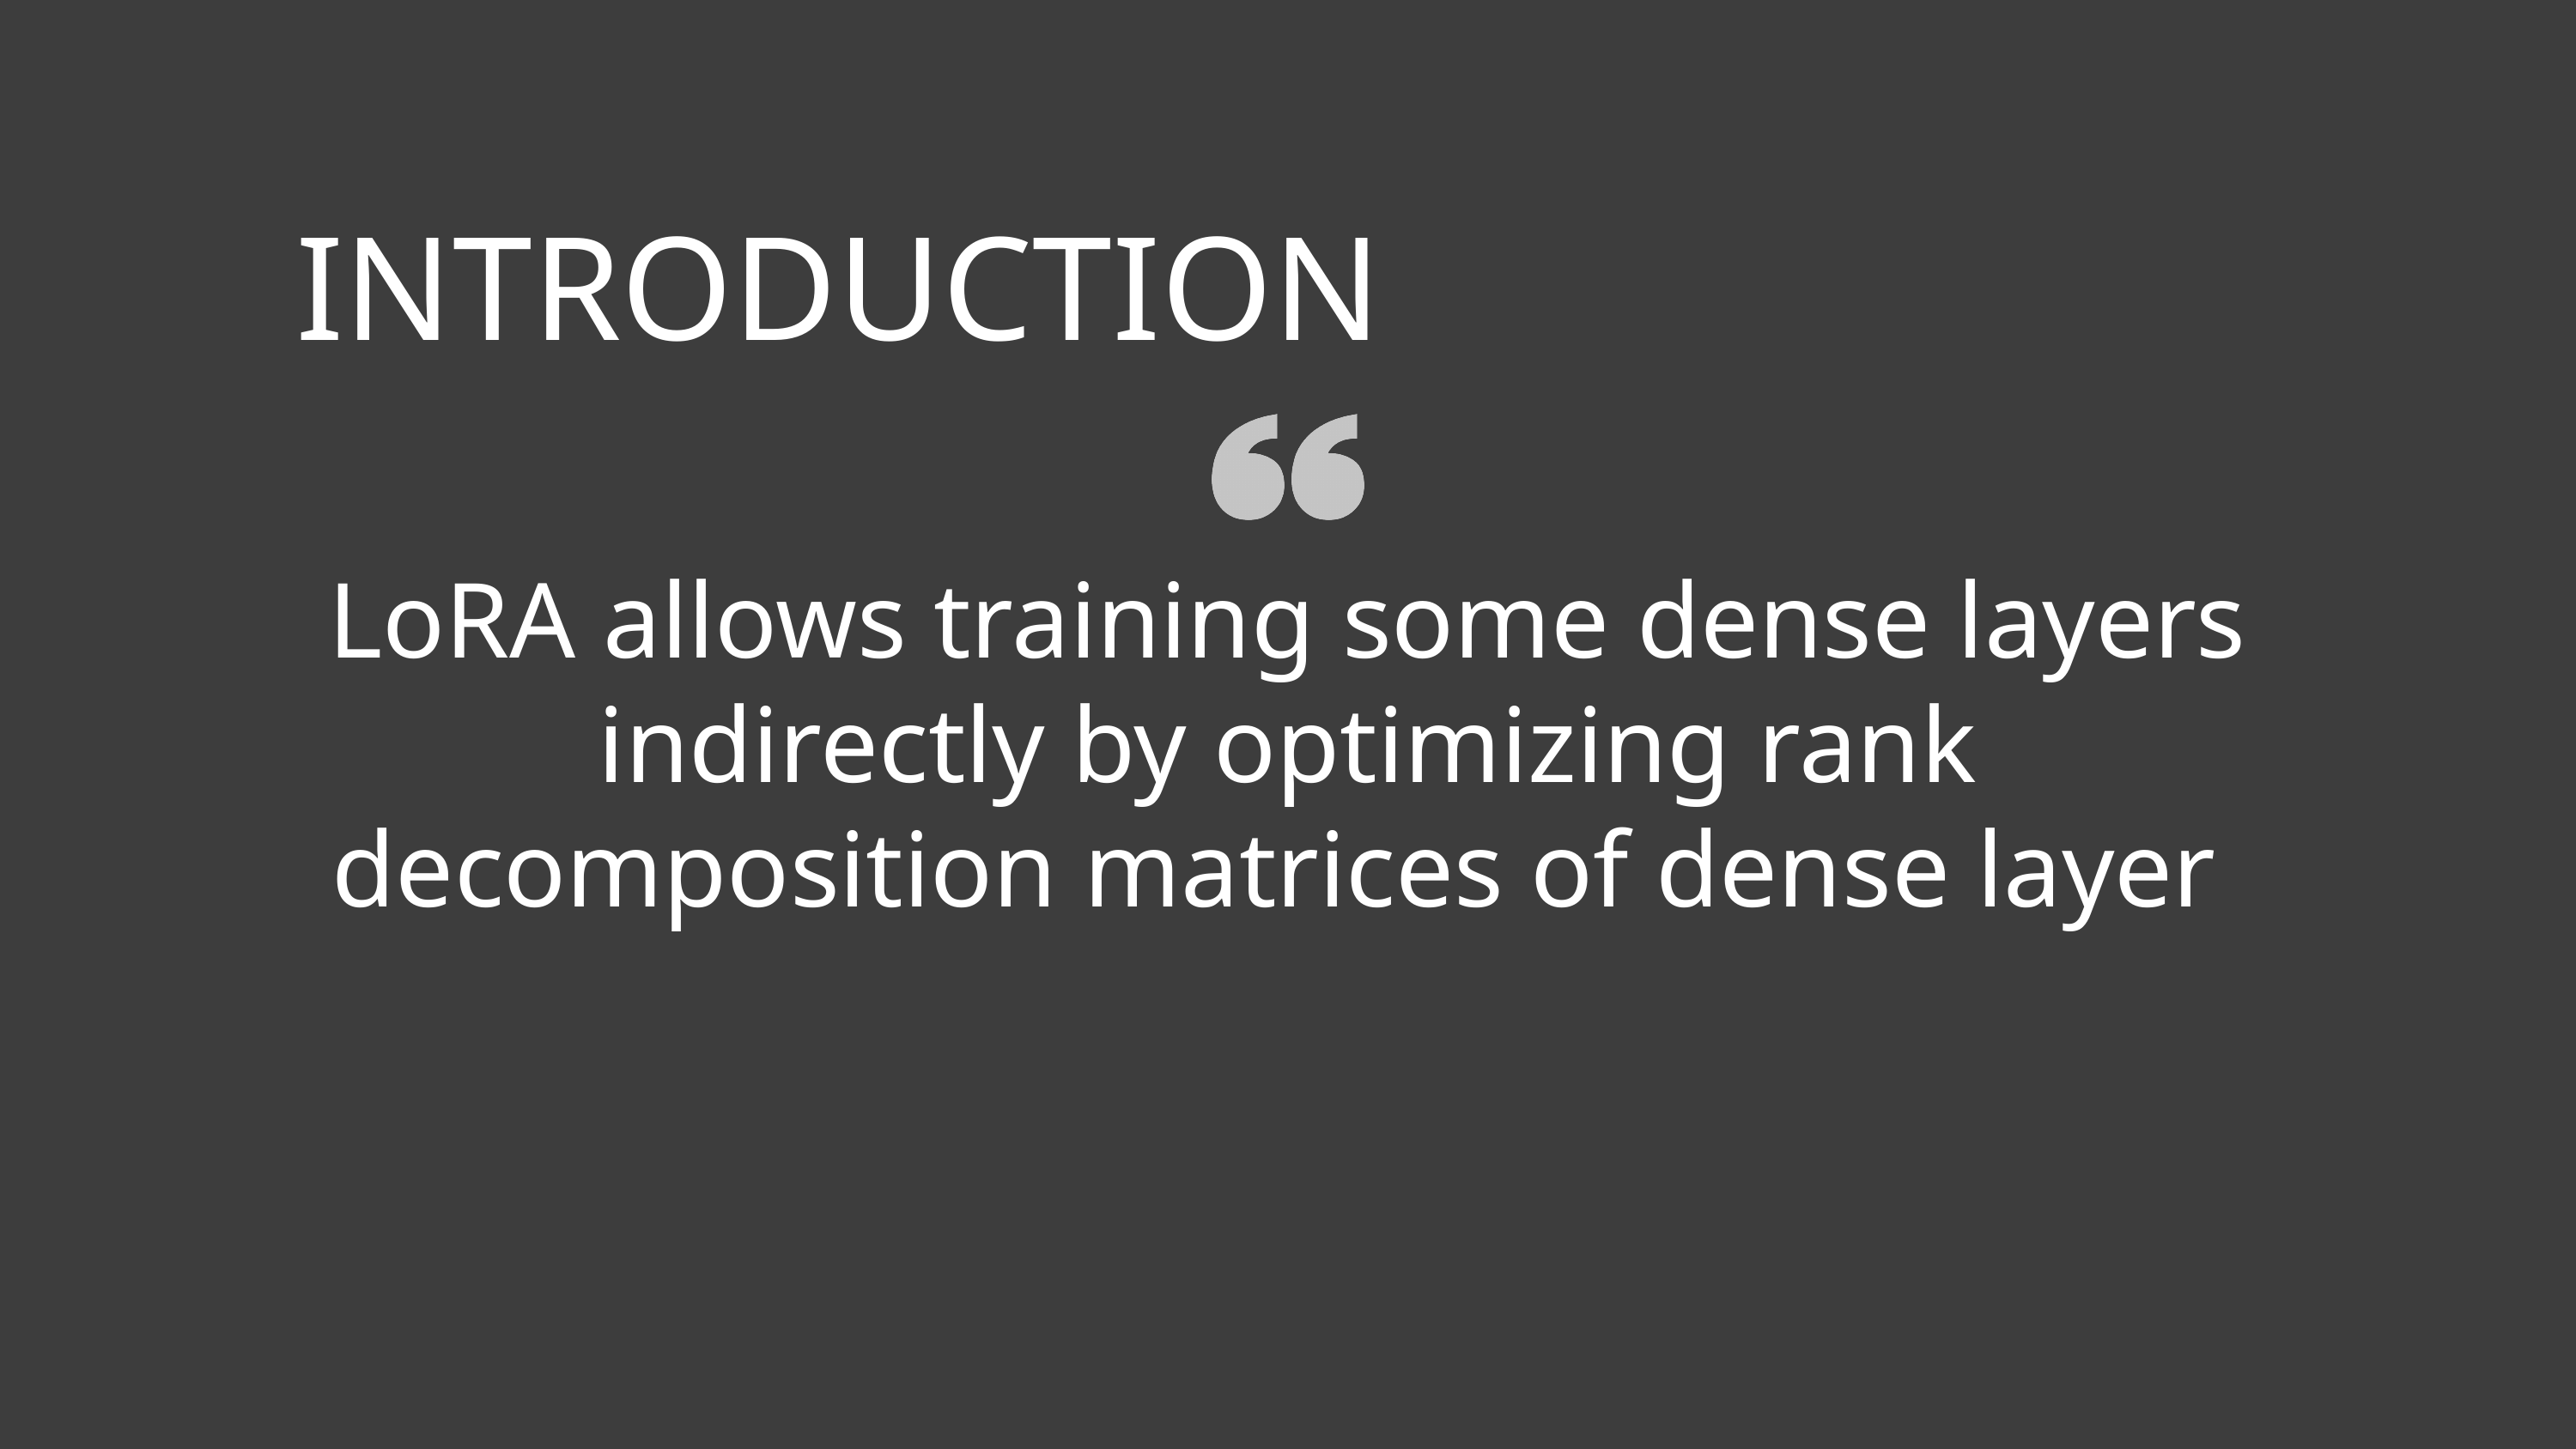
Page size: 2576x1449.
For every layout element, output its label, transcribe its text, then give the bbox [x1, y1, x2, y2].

text_box INTRODUCTION [295, 197, 2280, 370]
text_box [1212, 414, 1364, 520]
text_box LoRA allows training some dense layers indirectly by optimizing rank decomposition matrices of dense layer [283, 554, 2293, 928]
